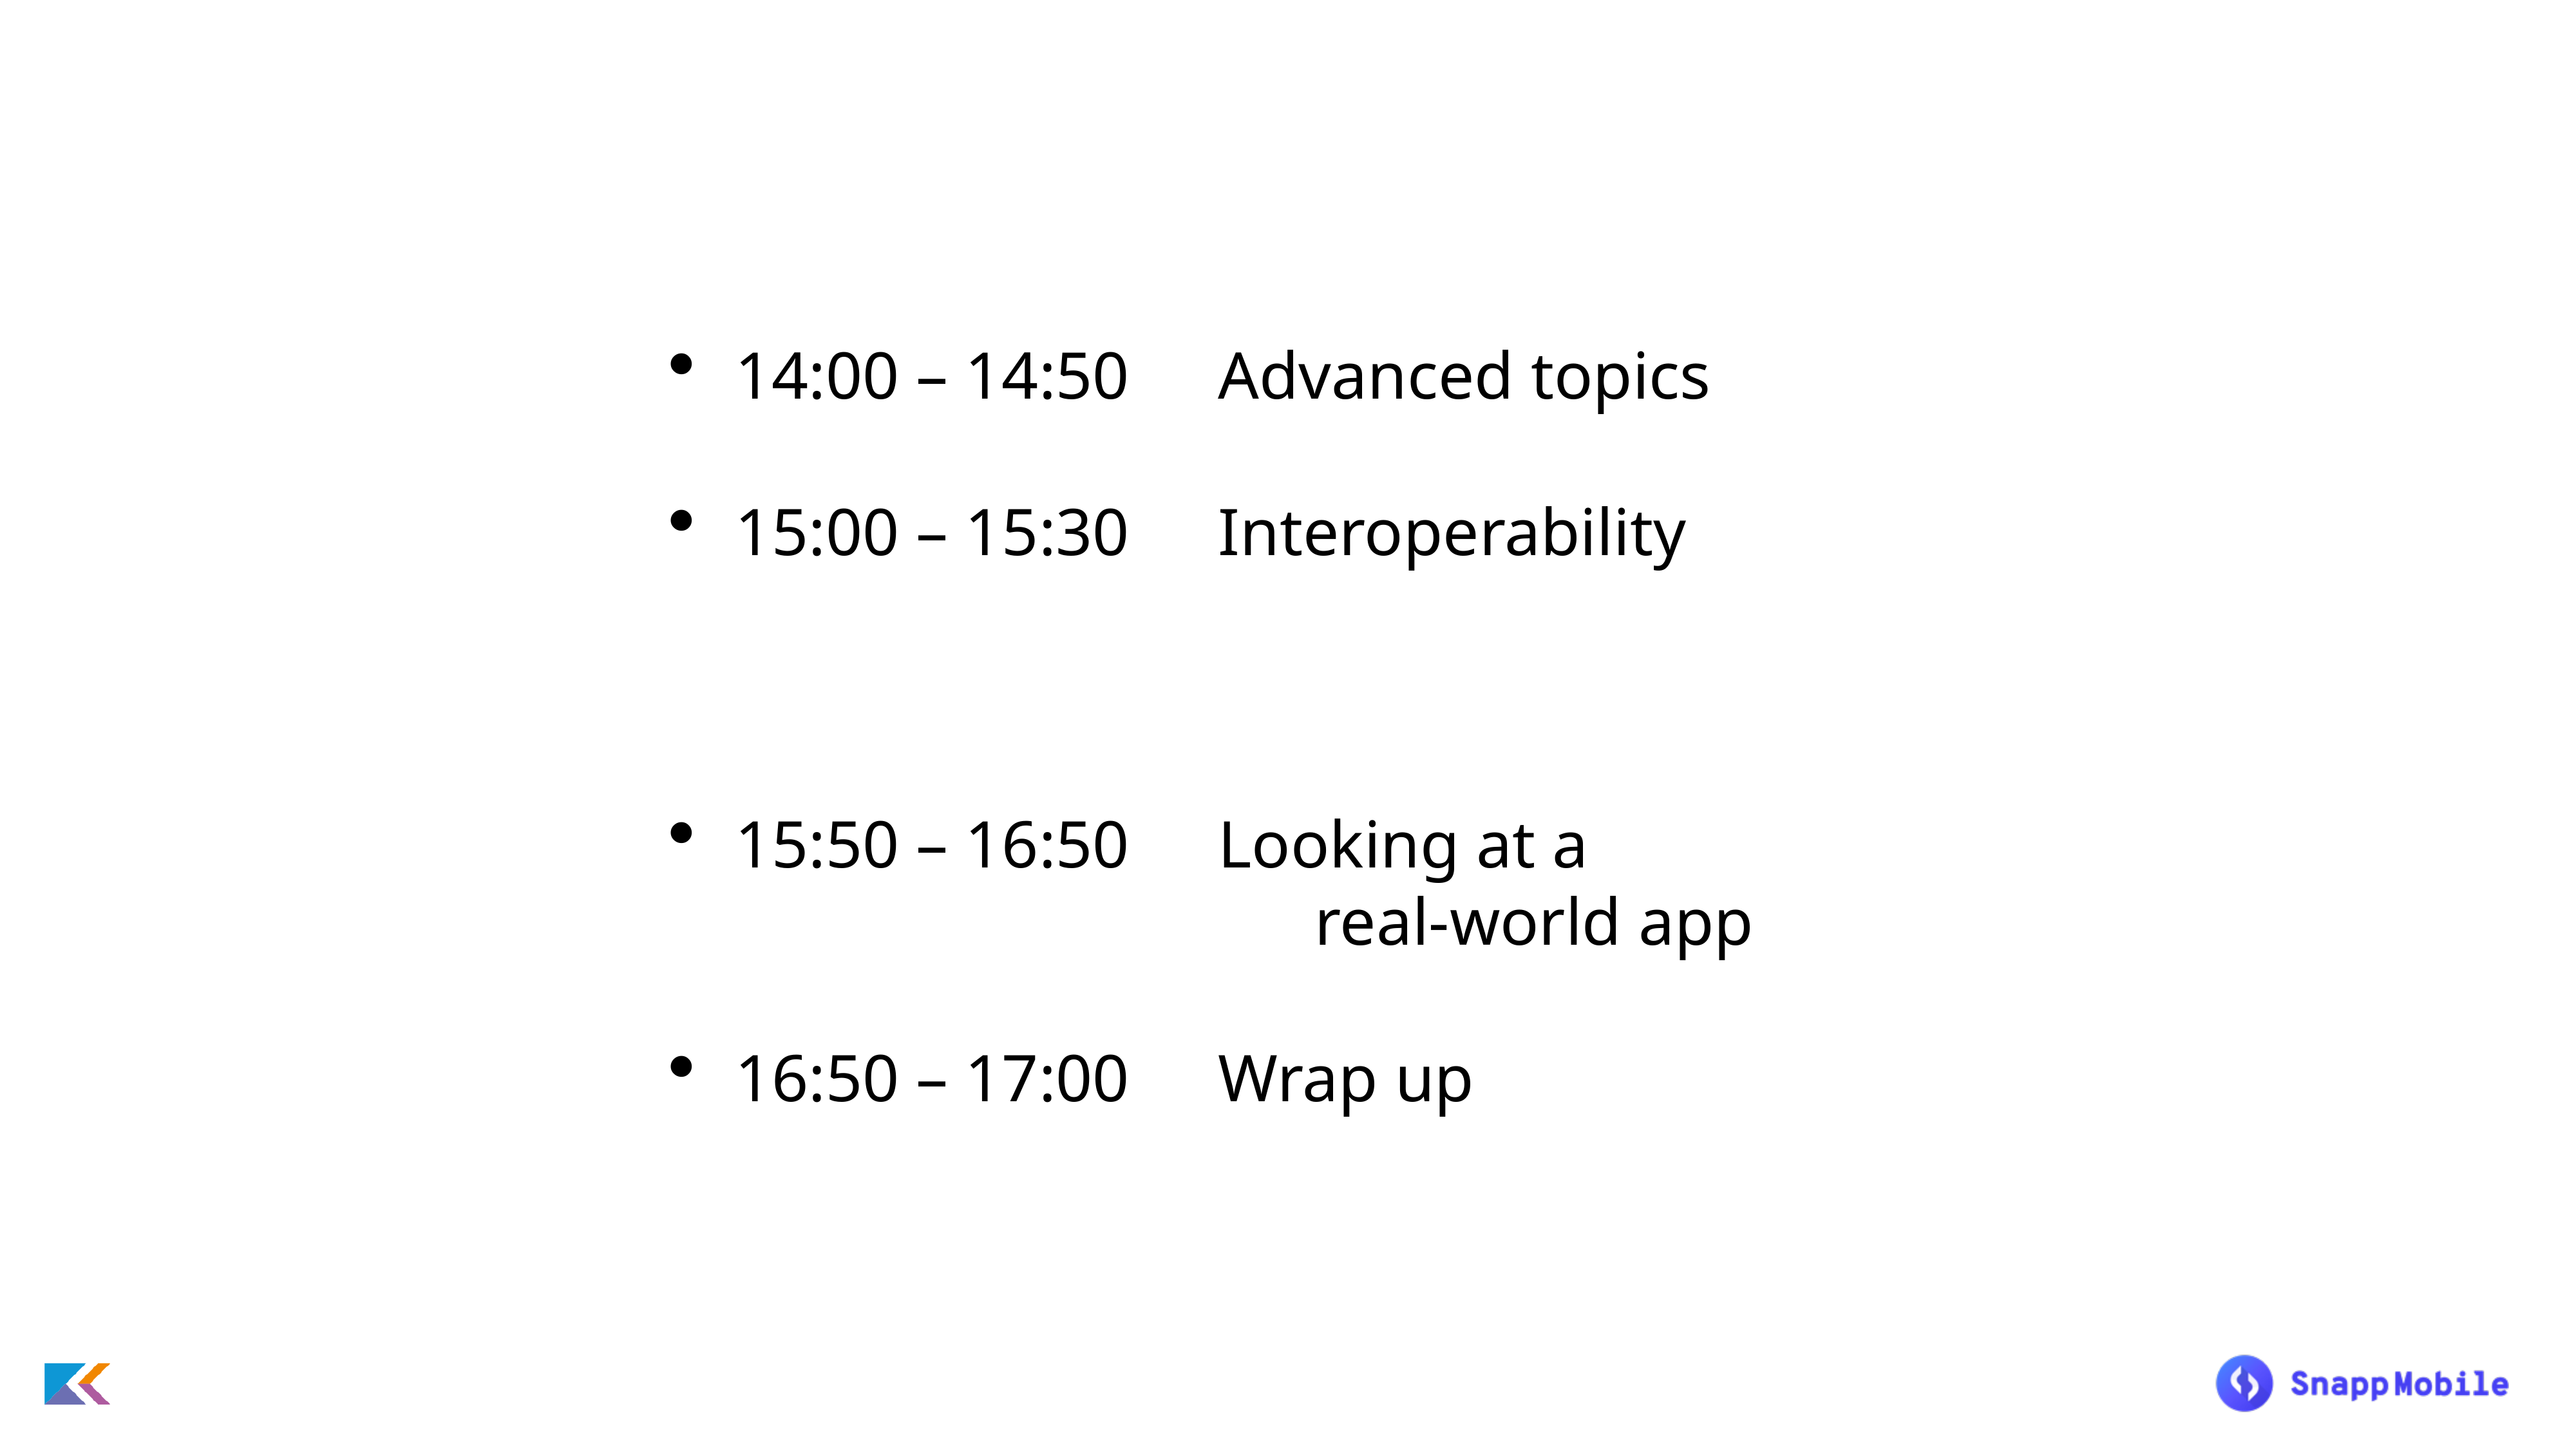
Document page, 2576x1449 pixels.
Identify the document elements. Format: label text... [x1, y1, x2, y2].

picture [2197, 1336, 2529, 1431]
text_box 14:00 – 14:50 Advanced topics 15:00 – 15:30 Interoperability 15:50 – 16:50 Looking at a real-world app 16:50 – 17:00 Wrap up [662, 225, 1913, 1224]
picture [35, 1358, 118, 1410]
